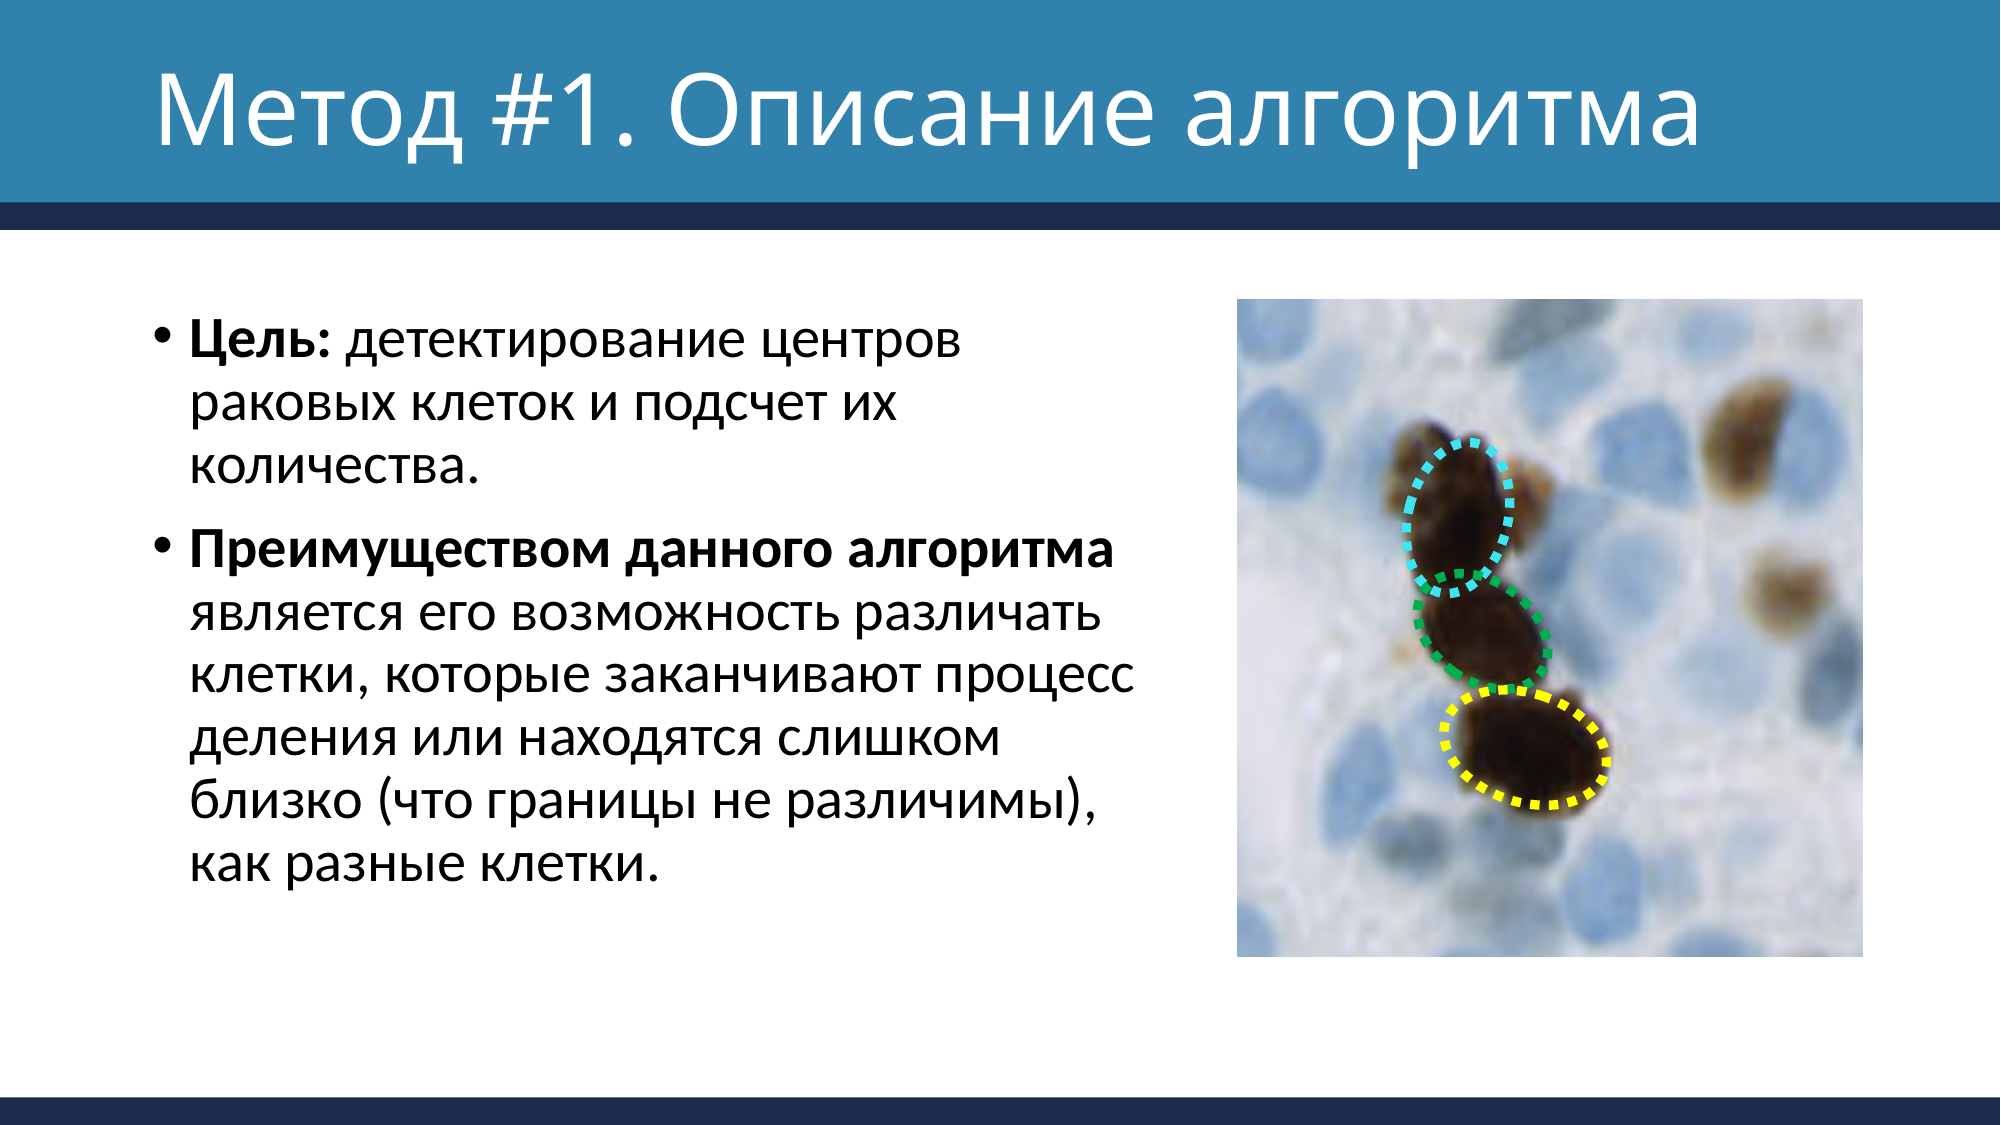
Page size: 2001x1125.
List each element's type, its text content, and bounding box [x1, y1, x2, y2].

list Цель: детектирование центров раковых клеток и подсчет их количества. Преимуществом данного алгоритма является его возможность различать клетки, которые заканчивают процесс деления или находятся слишком близко (что границы не различимы), как разные клетки. [137, 299, 1175, 1014]
title Метод #1. Описание алгоритма [137, 4, 1863, 222]
picture [1236, 299, 1863, 957]
